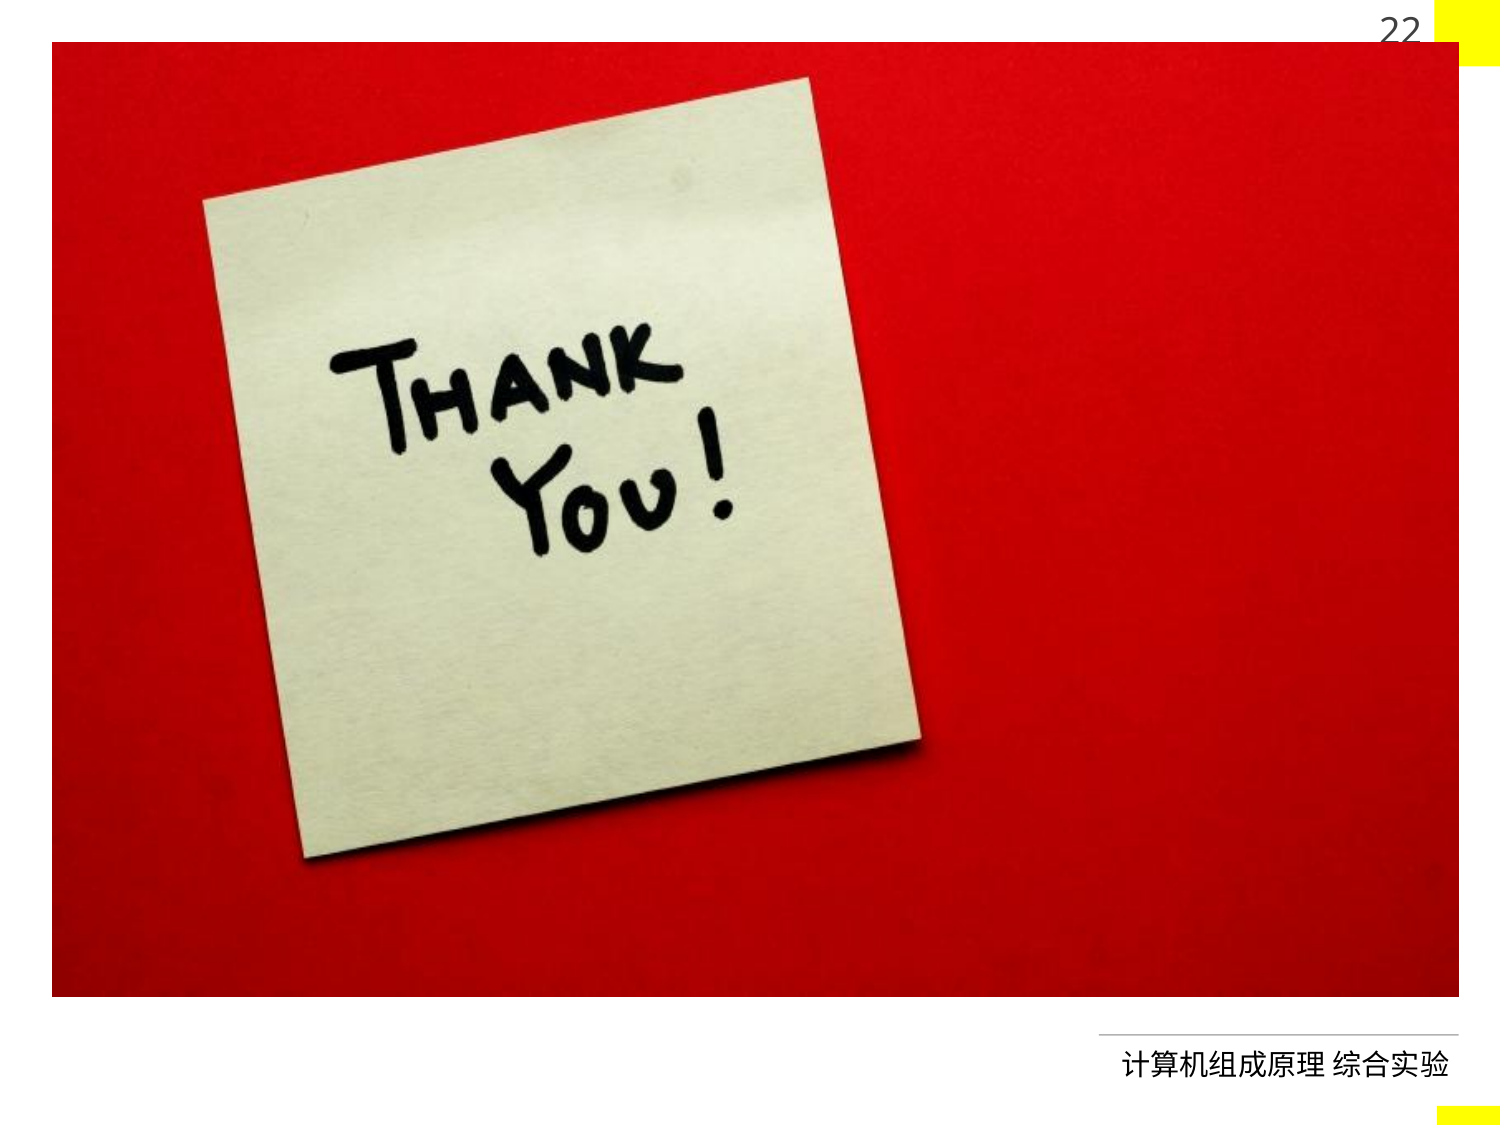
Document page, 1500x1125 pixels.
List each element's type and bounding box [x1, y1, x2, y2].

picture [51, 42, 1459, 997]
